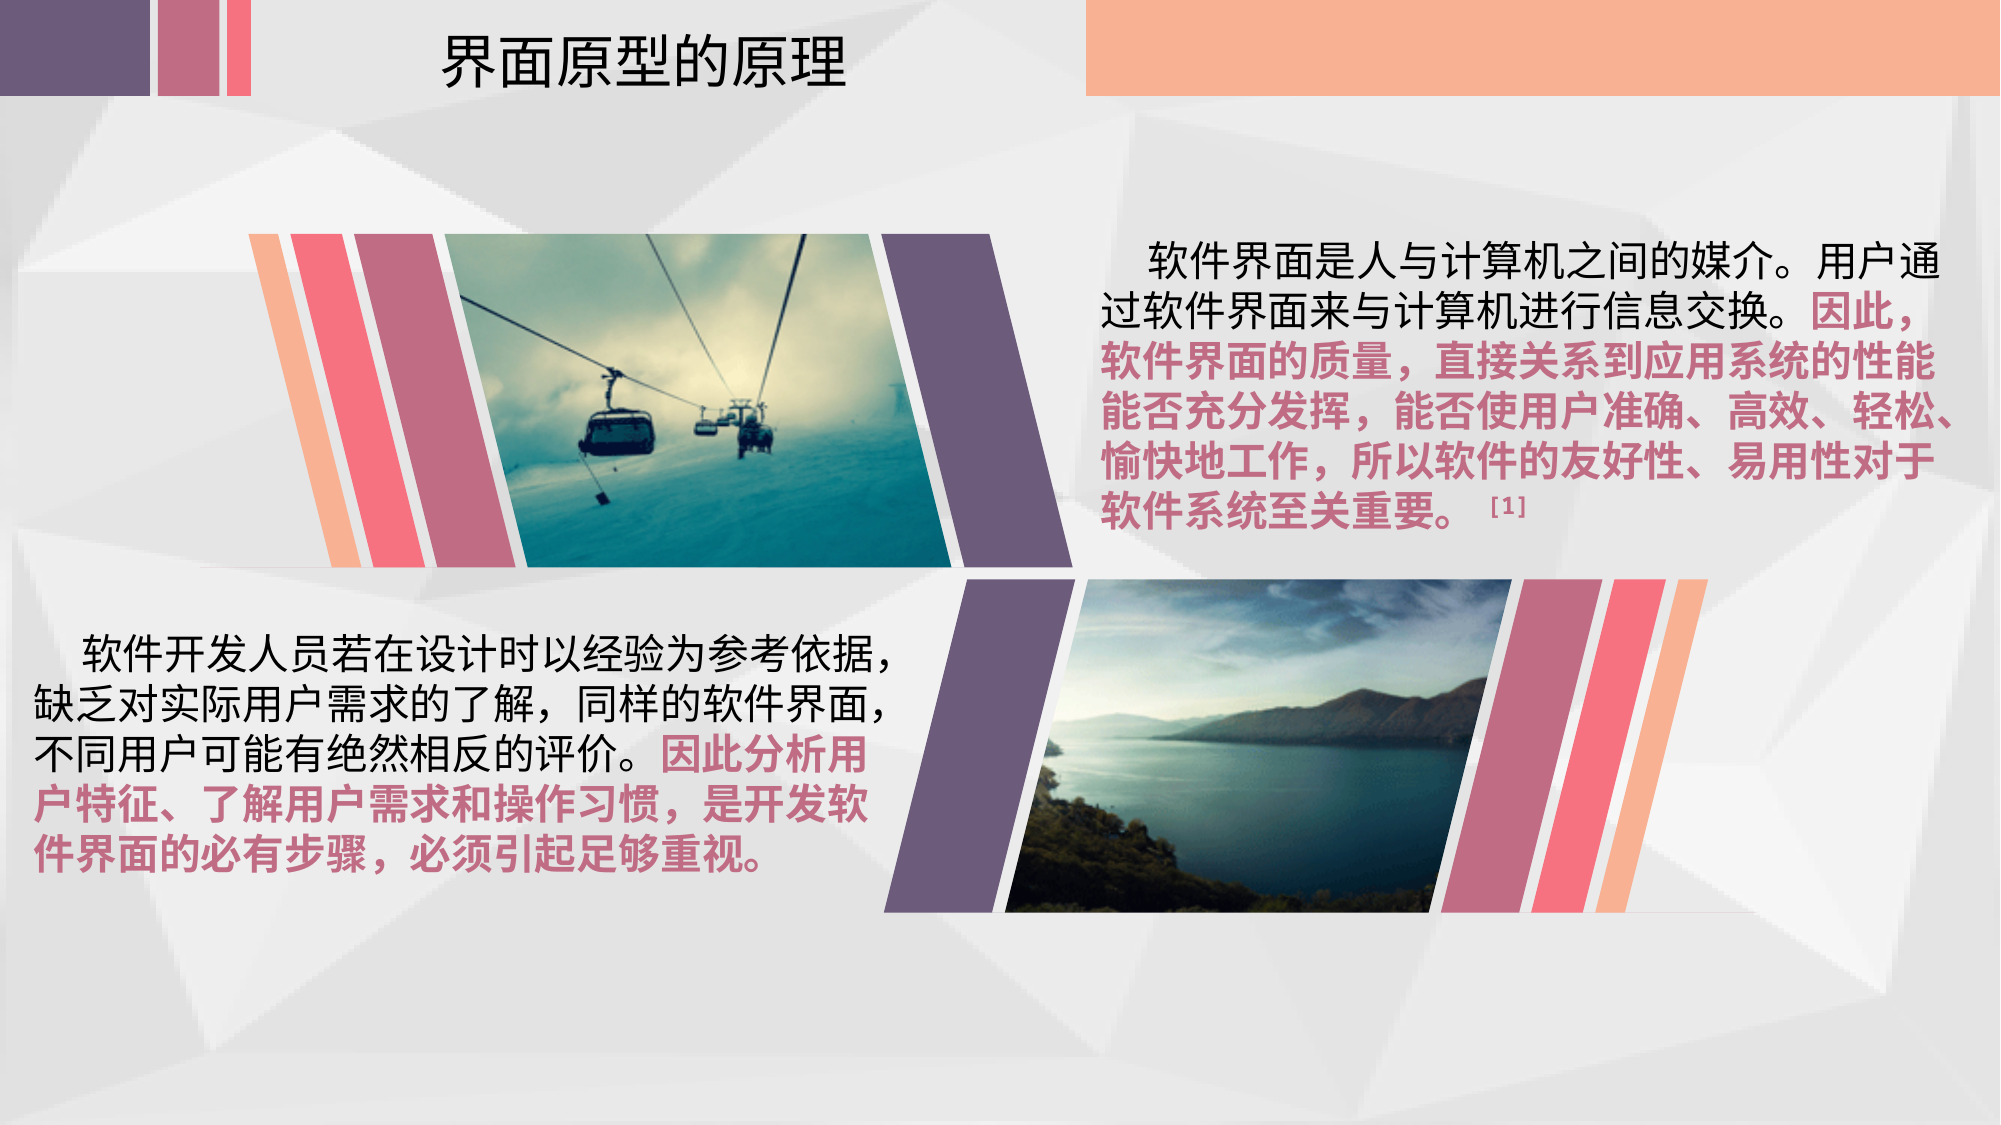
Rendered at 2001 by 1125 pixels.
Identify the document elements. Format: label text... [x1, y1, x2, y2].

text_box [444, 233, 952, 568]
text_box [1531, 579, 1667, 913]
text_box 软件界面是人与计算机之间的媒介。用户通过软件界面来与计算机进行信息交换。因此，软件界面的质量，直接关系到应用系统的性能能否充分发挥，能否使用户准确、高效、轻松、愉快地工作，所以软件的友好性、易用性对于软件系统至关重要。[1] [1086, 227, 1961, 543]
text_box [883, 579, 1200, 913]
text_box [1440, 579, 1603, 913]
text_box [0, 0, 150, 96]
text_box [290, 233, 426, 568]
picture [0, 0, 2001, 1125]
text_box [1595, 579, 1709, 913]
text_box [227, 0, 251, 96]
text_box [1086, 0, 2000, 96]
text_box [1004, 579, 1512, 913]
text_box [353, 233, 516, 568]
text_box [248, 233, 362, 568]
text_box 软件开发人员若在设计时以经验为参考依据，缺乏对实际用户需求的了解，同样的软件界面，不同用户可能有绝然相反的评价。因此分析用户特征、了解用户需求和操作习惯，是开发软件界面的必有步骤，必须引起足够重视。 [19, 620, 915, 886]
text_box [157, 0, 220, 96]
text_box [757, 233, 1073, 568]
text_box 界面原型的原理 [357, 17, 930, 173]
